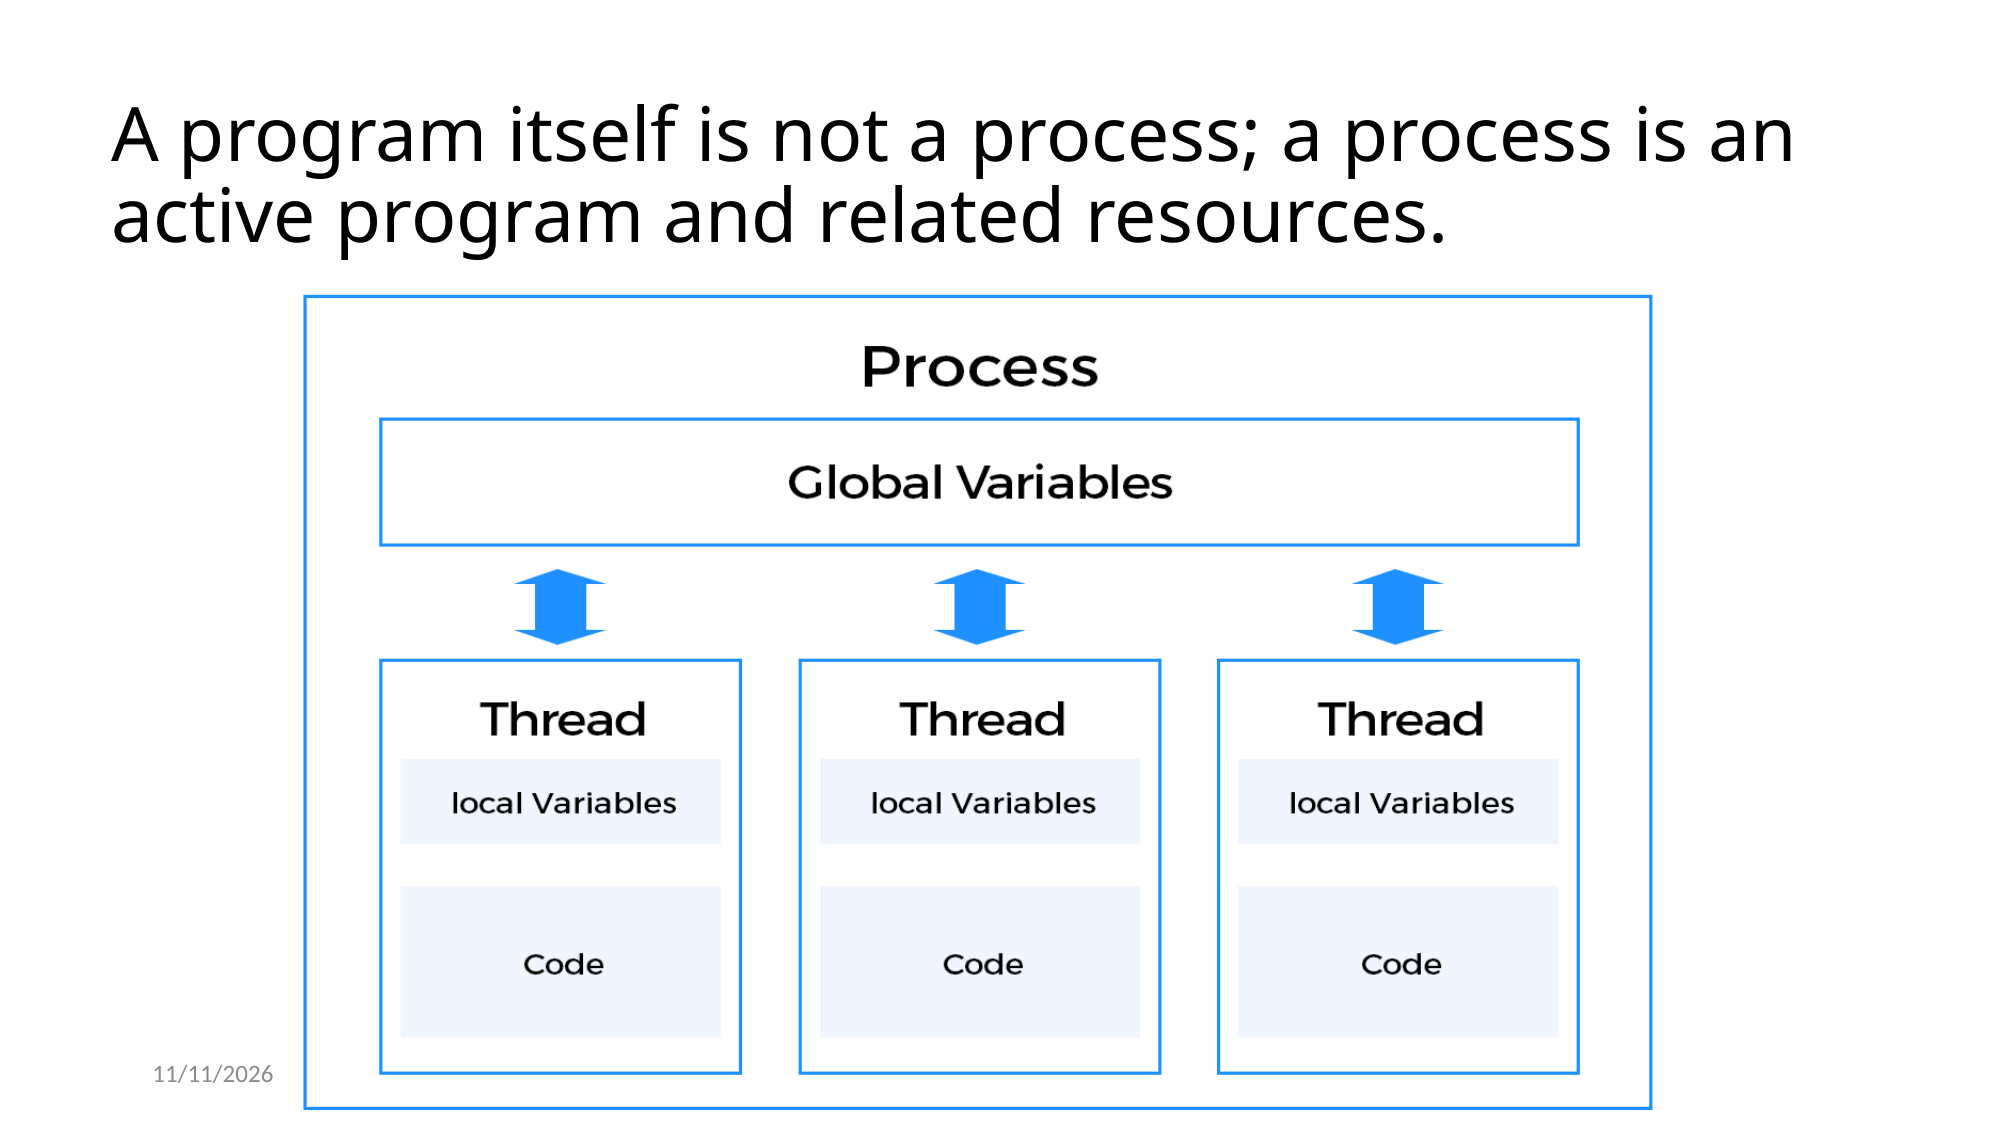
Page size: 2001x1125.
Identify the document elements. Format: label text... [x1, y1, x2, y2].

title A program itself is not a process; a process is an active program and related resources. [96, 68, 1822, 287]
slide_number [137, 1042, 280, 1103]
picture [280, 281, 1677, 1125]
